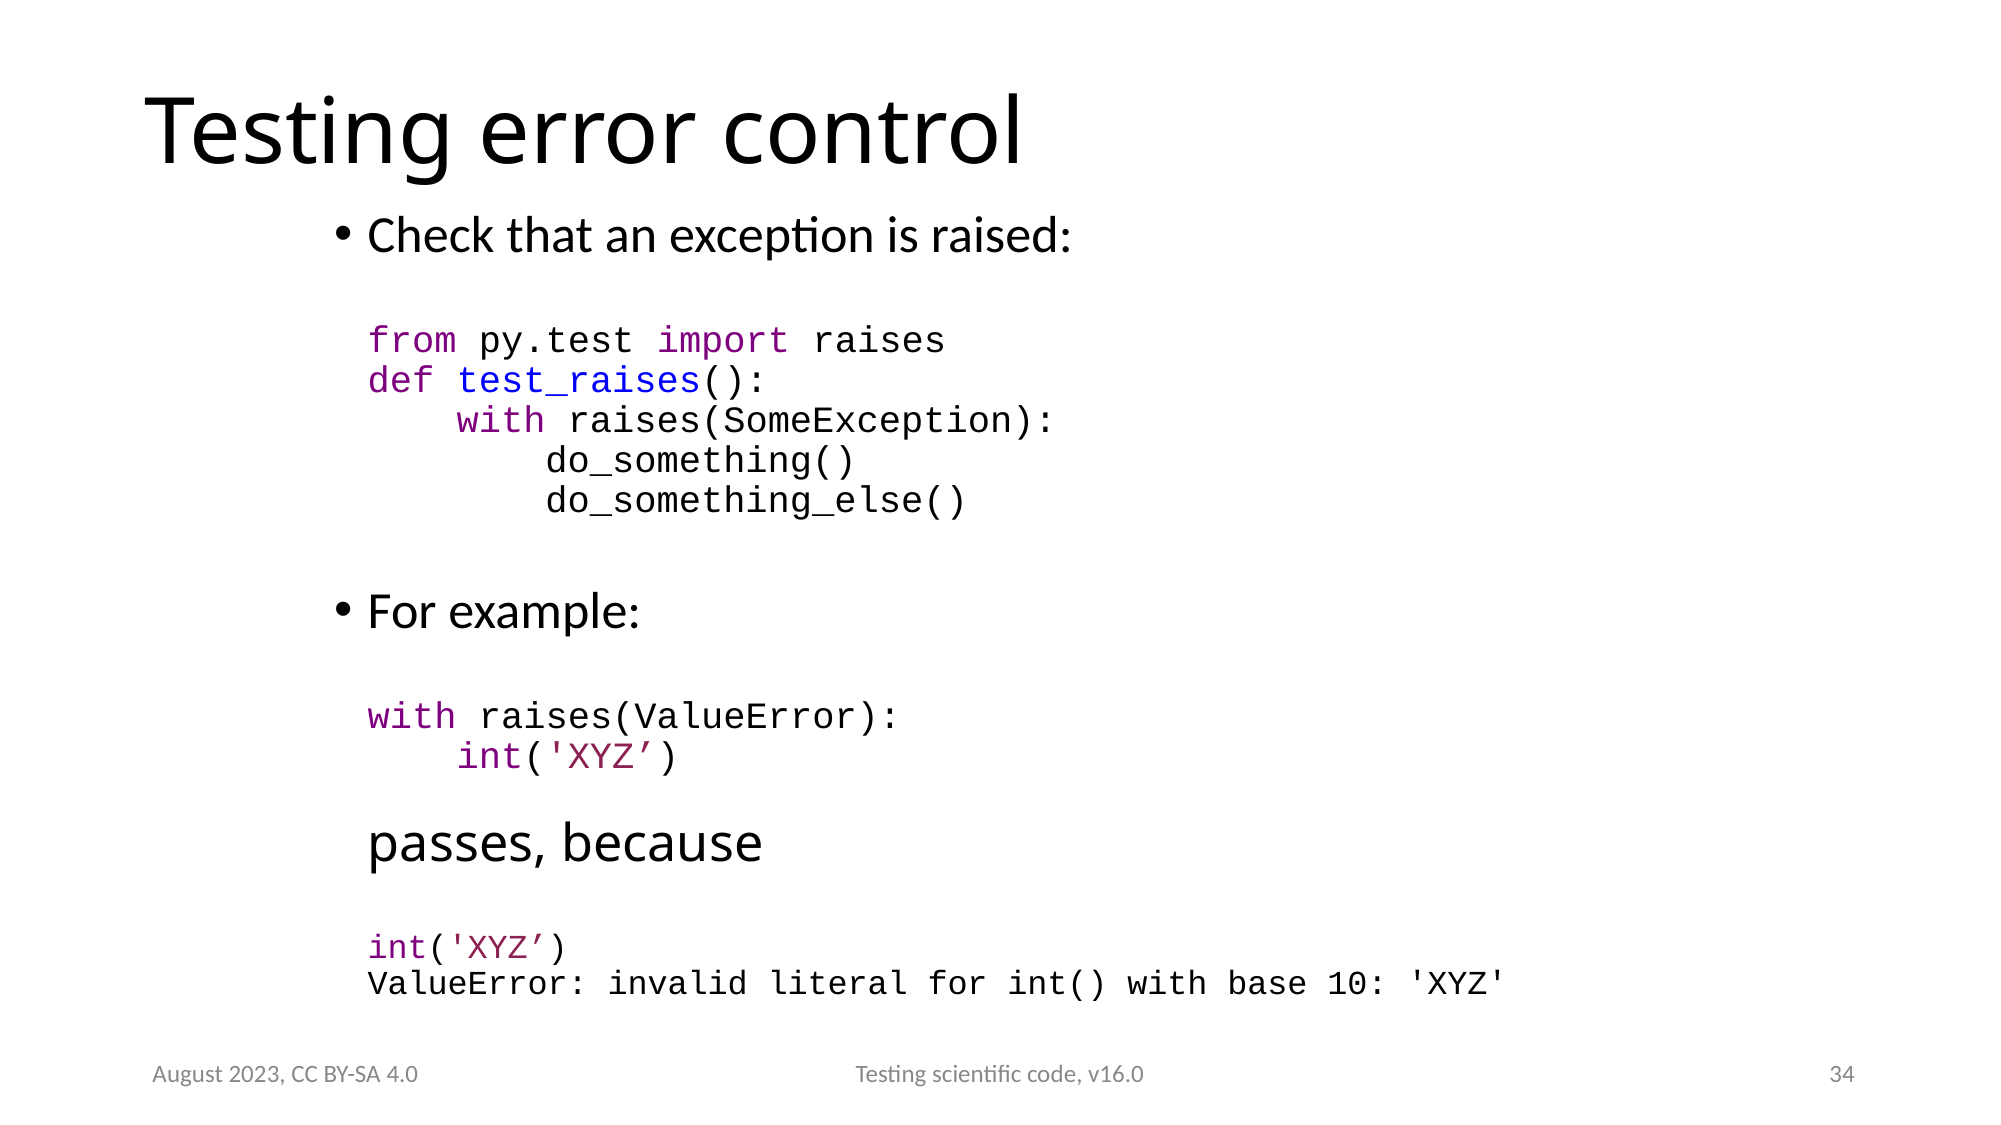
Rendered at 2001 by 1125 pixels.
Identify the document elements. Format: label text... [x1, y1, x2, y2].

title Testing error control [136, 59, 1863, 209]
text_box Testing scientific code, v16.0 [669, 1050, 1330, 1095]
text_box August 2023, CC BY-SA 4.0 [144, 1050, 580, 1095]
slide_number 34 [1819, 1051, 1863, 1094]
list Check that an exception is raised: from py.test import raises def test_raises(): with raises(SomeException): do_something() do_something_else() For example: with raises(ValueError): int('XYZ’) passes, because int('XYZ’) ValueError: invalid literal for int() with base 10: 'XYZ' [326, 199, 1710, 1011]
